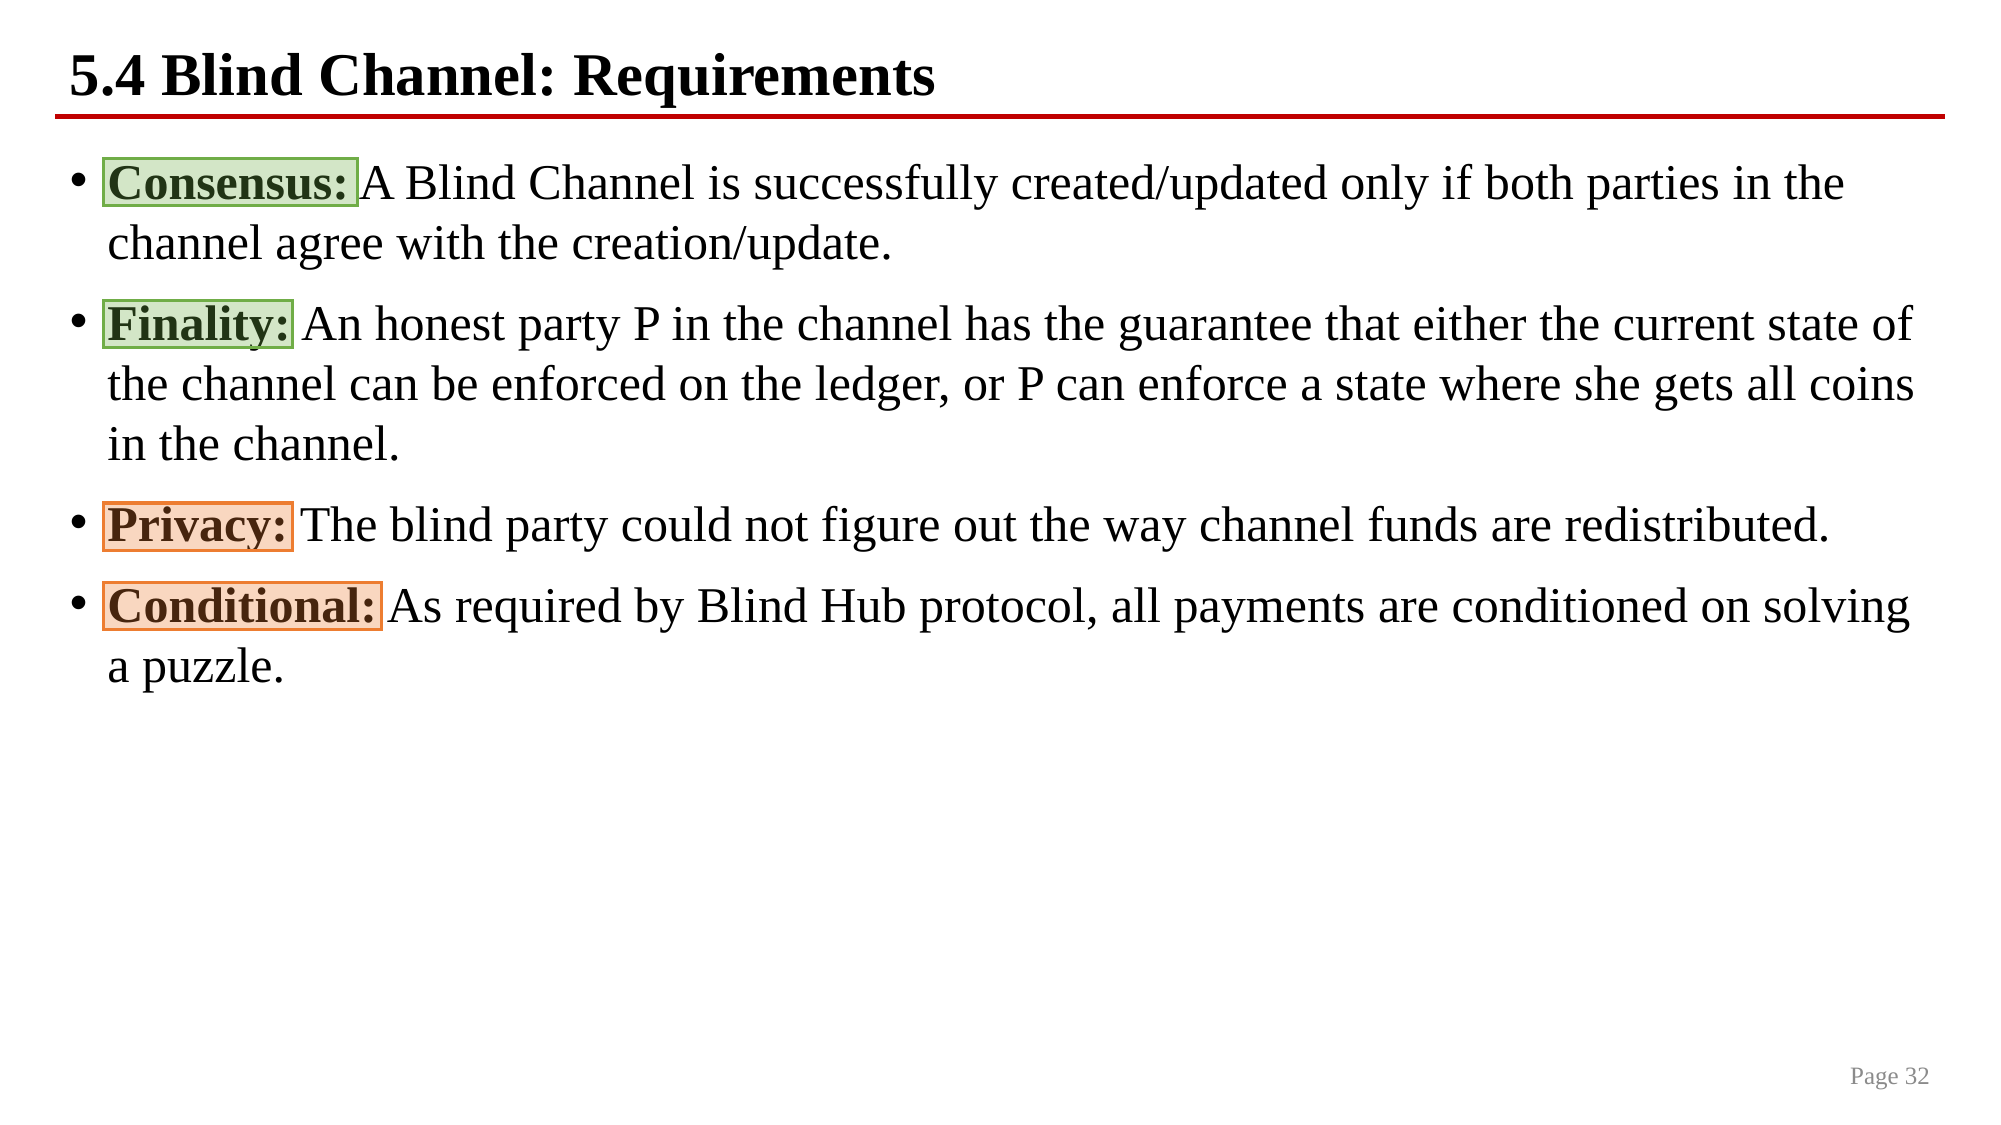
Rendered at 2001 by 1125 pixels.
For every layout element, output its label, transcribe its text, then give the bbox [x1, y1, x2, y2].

text_box [103, 502, 294, 551]
text_box [103, 299, 294, 349]
title 5.4 Blind Channel: Requirements [55, 26, 1945, 115]
list Consensus: A Blind Channel is successfully created/updated only if both parties in the channel agree with the creation/update. Finality: An honest party P in the channel has the guarantee that either the current state of the channel can be enforced on the ledger, or P can enforce a state where she gets all coins in the channel. Privacy: The blind party could not figure out the way channel funds are redistributed. Conditional: As required by Blind Hub protocol, all payments are conditioned on solving a puzzle. [55, 142, 1945, 1028]
slide_number Page 32 [1494, 1053, 1945, 1095]
text_box [103, 581, 382, 630]
text_box [103, 157, 359, 207]
